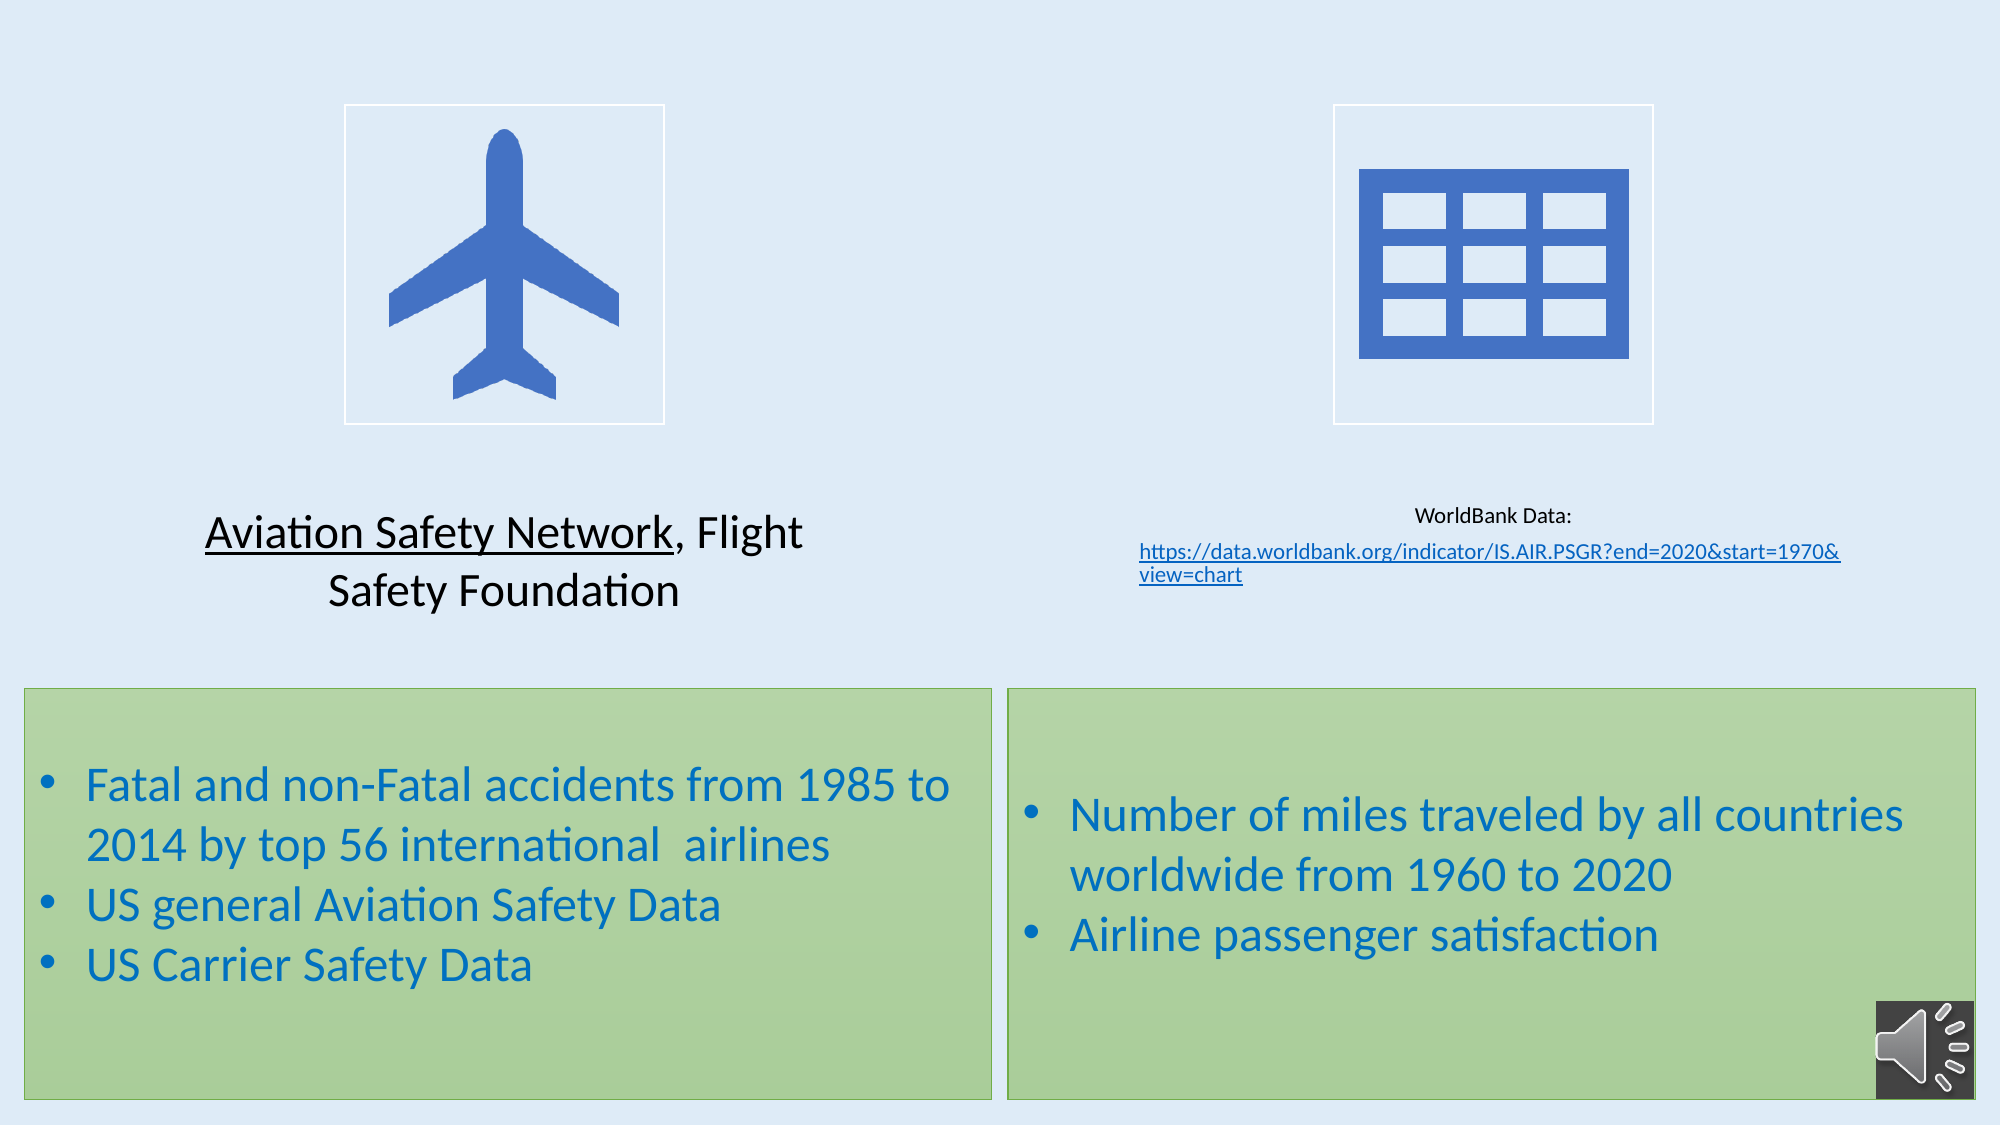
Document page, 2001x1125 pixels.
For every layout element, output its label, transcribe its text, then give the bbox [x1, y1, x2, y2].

picture [1874, 999, 1975, 1100]
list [20, 59, 989, 665]
text_box Fatal and non-Fatal accidents from 1985 to 2014 by top 56 international airlines US general Aviation Safety Data US Carrier Safety Data [24, 688, 992, 1100]
text_box Number of miles traveled by all countries worldwide from 1960 to 2020 Airline passenger satisfaction [1007, 688, 1976, 1100]
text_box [1011, 59, 1976, 665]
